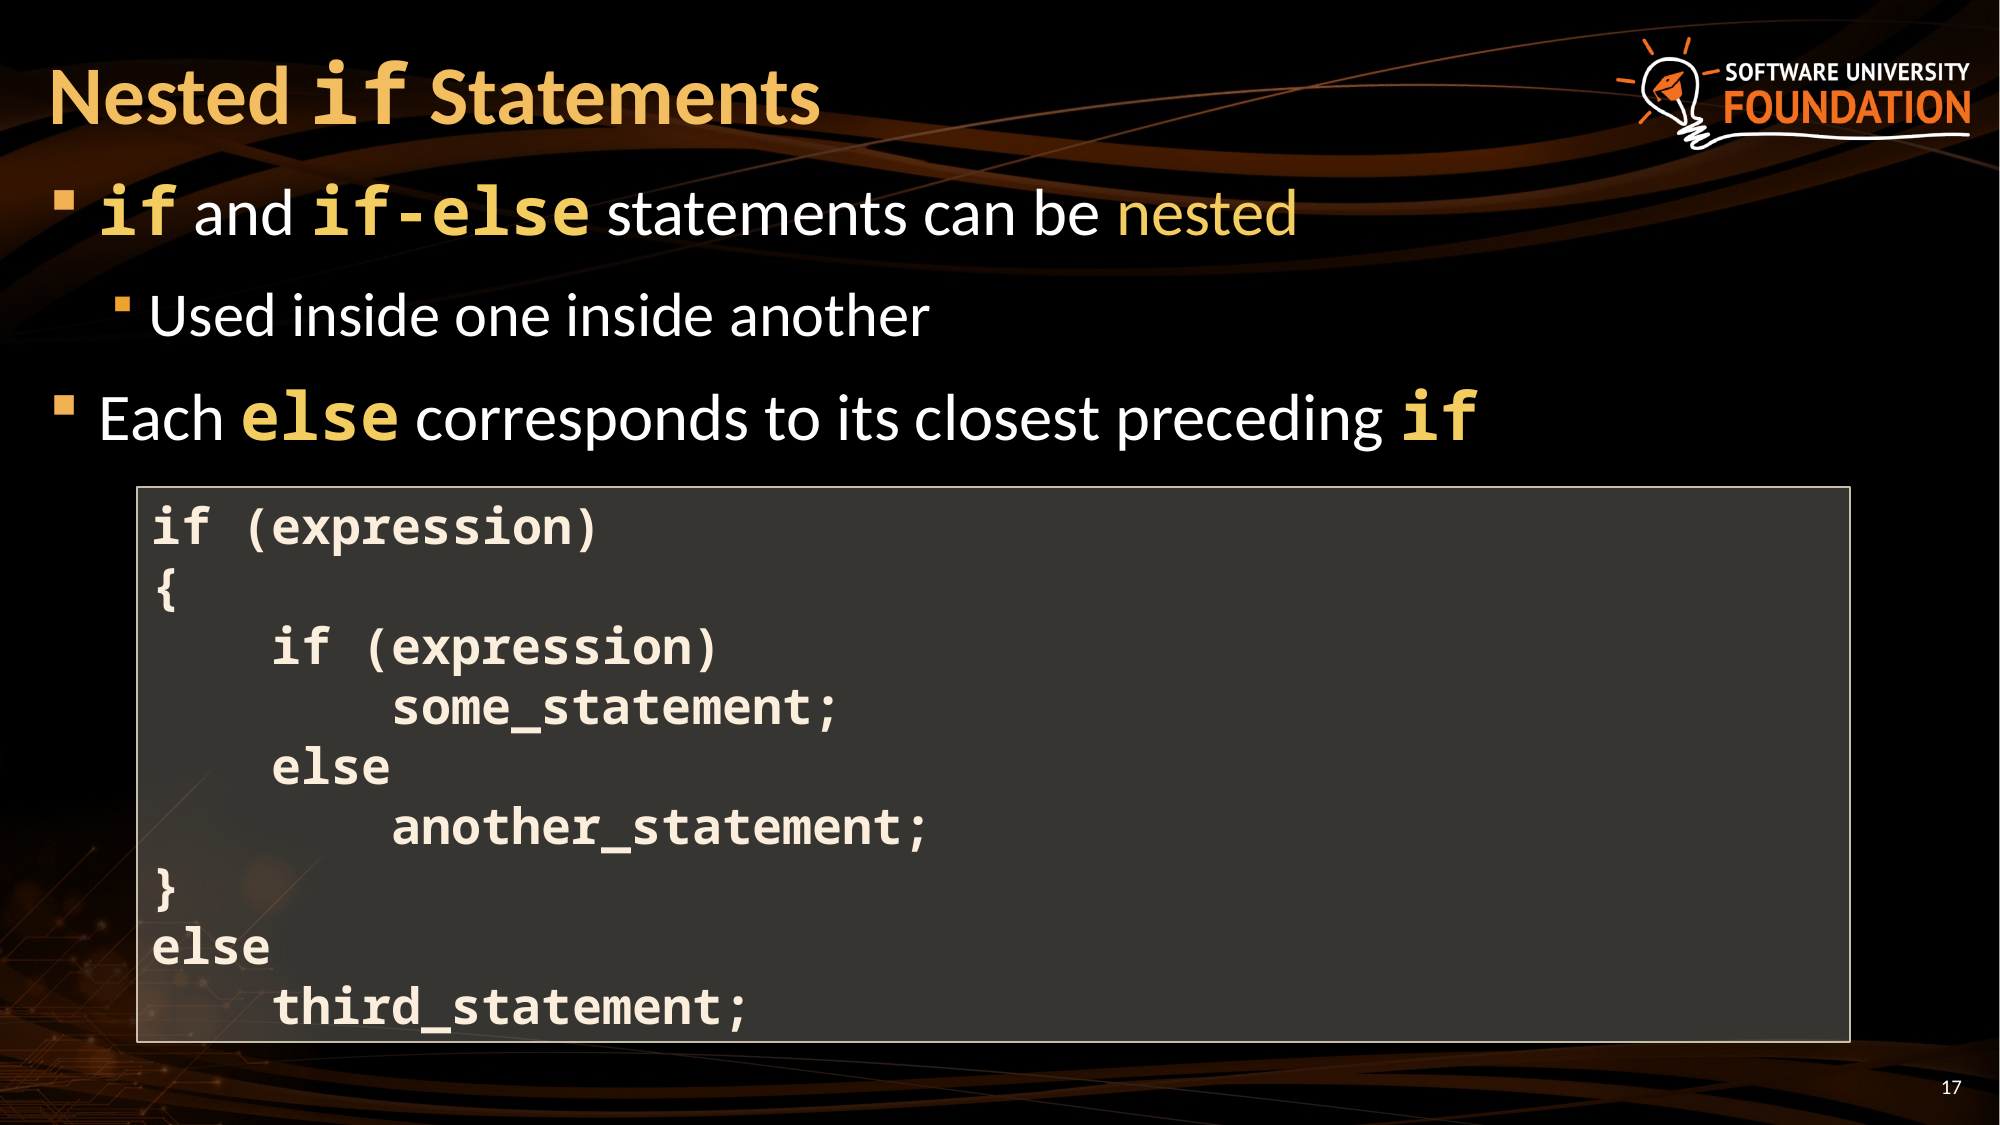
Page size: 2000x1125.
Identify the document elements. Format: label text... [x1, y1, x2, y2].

text_box if (expression) { if (expression) some_statement; else another_statement; } else third_statement; [137, 487, 1850, 1043]
picture [0, 0, 2000, 1125]
list if and if-else statements can be nested Used inside one inside another Each else corresponds to its closest preceding if [31, 162, 1968, 1077]
title Nested if Statements [30, 6, 1602, 189]
slide_number 17 [1897, 1077, 1968, 1103]
